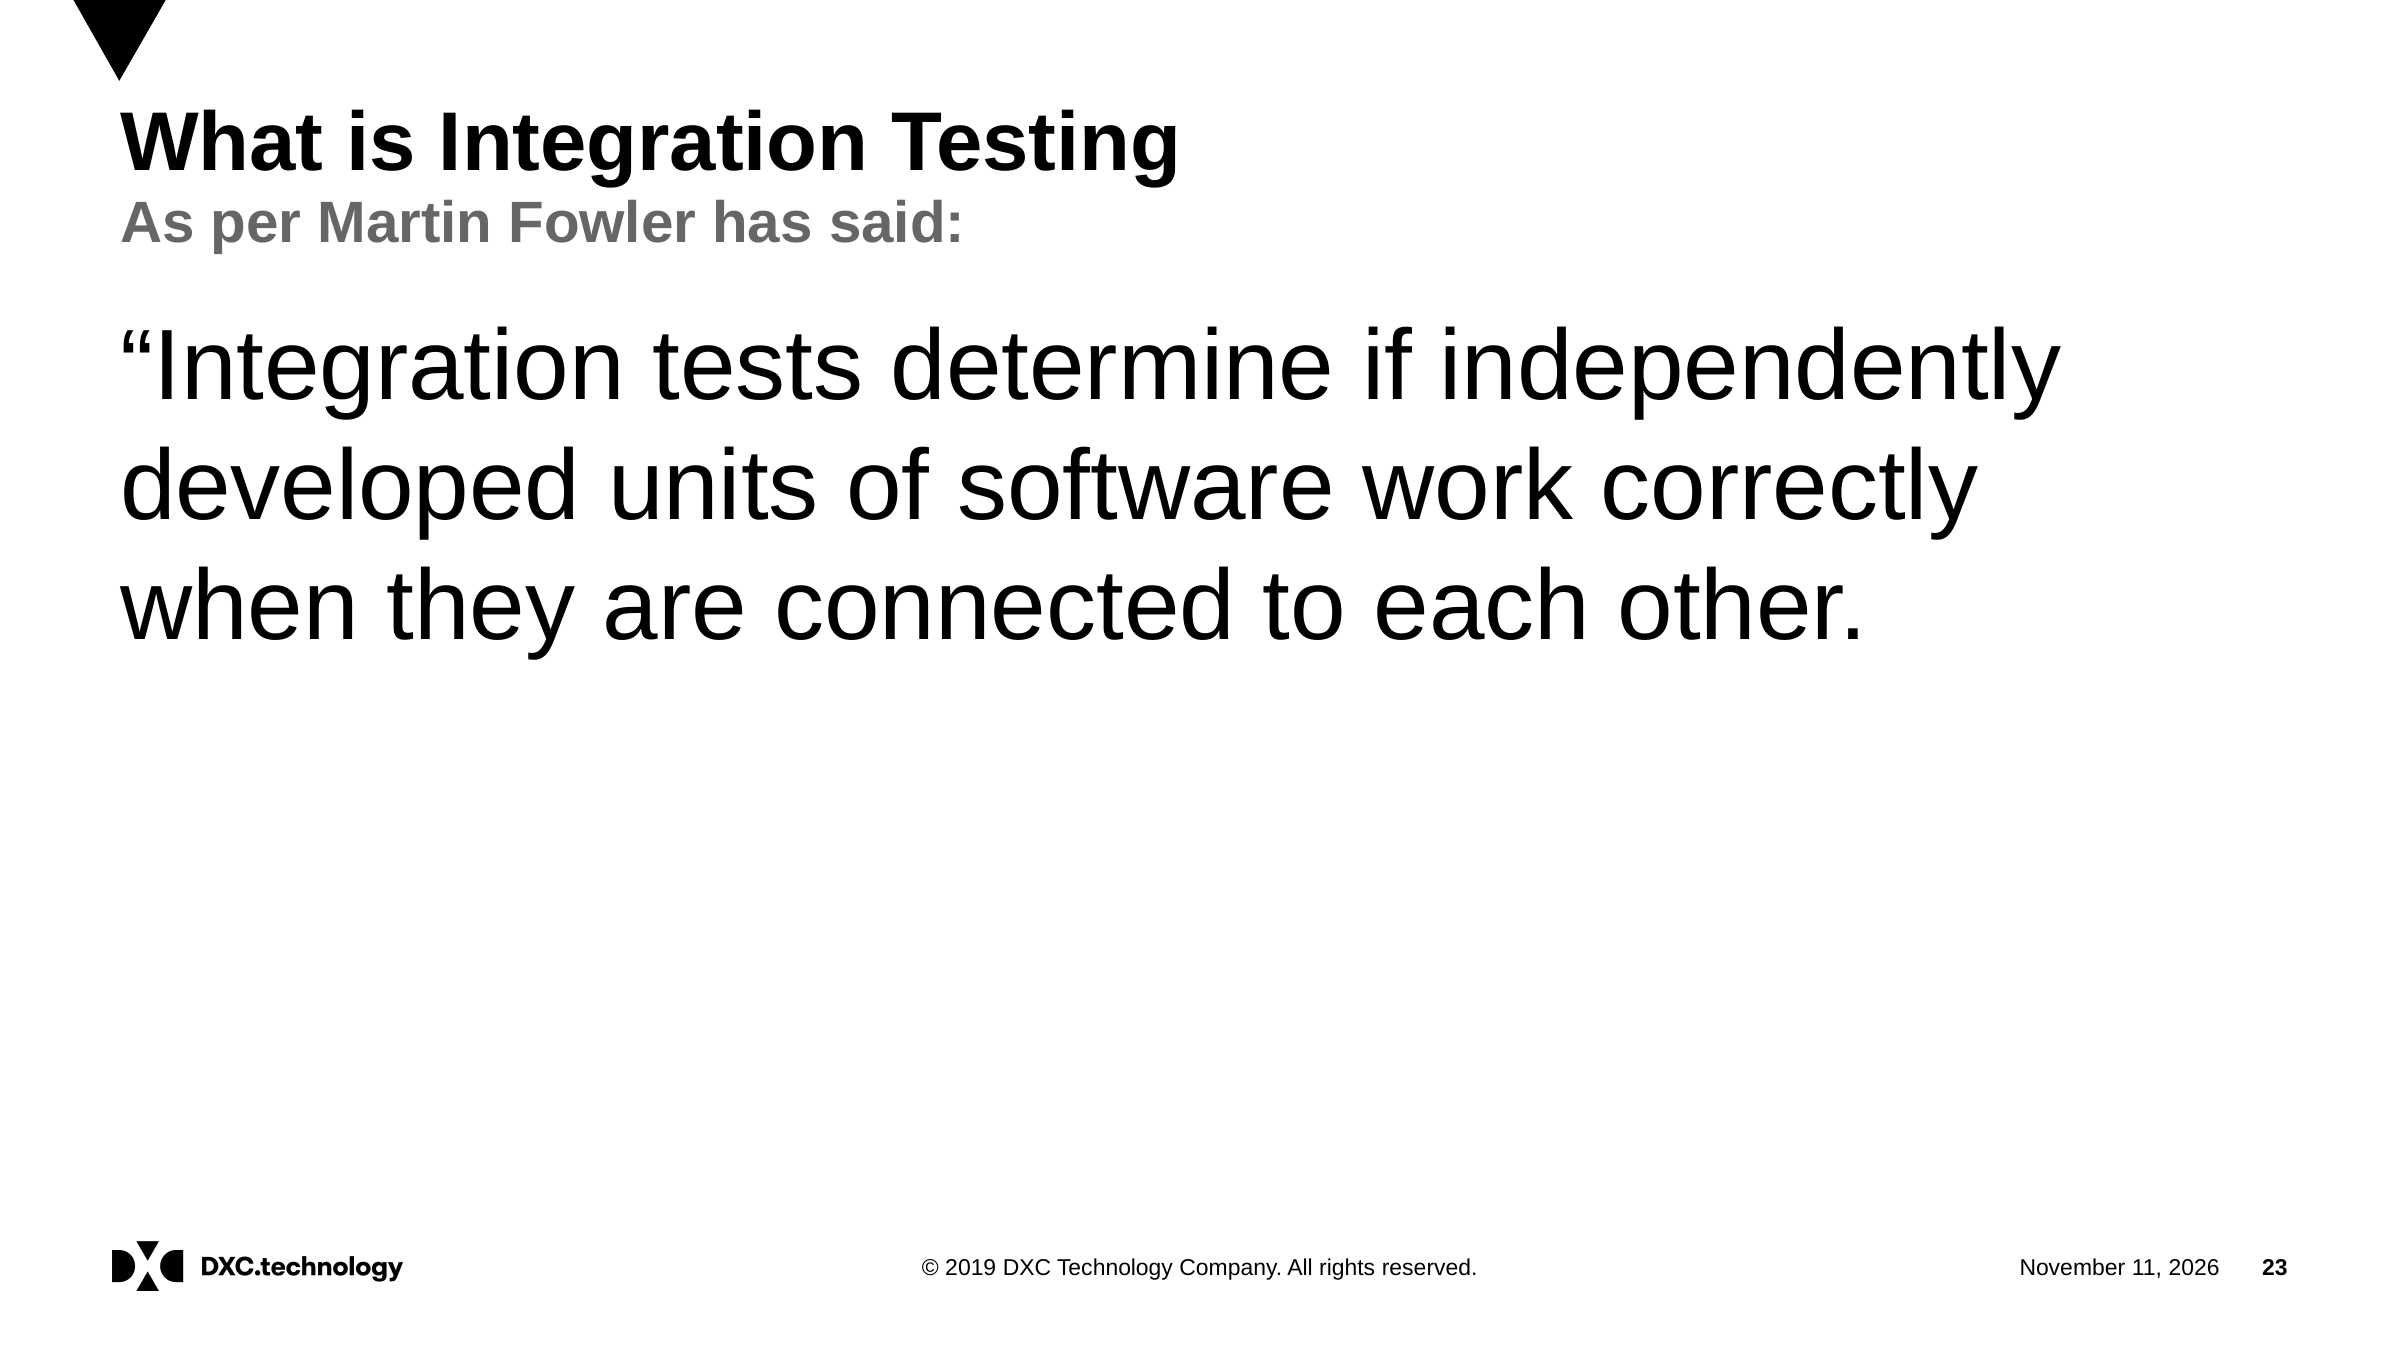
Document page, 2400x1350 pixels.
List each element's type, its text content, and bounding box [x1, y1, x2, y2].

list As per Martin Fowler has said: [119, 183, 2280, 259]
list “Integration tests determine if independently developed units of software work correctly when they are connected to each other. [120, 300, 2244, 1200]
title What is Integration Testing [119, 102, 2280, 183]
